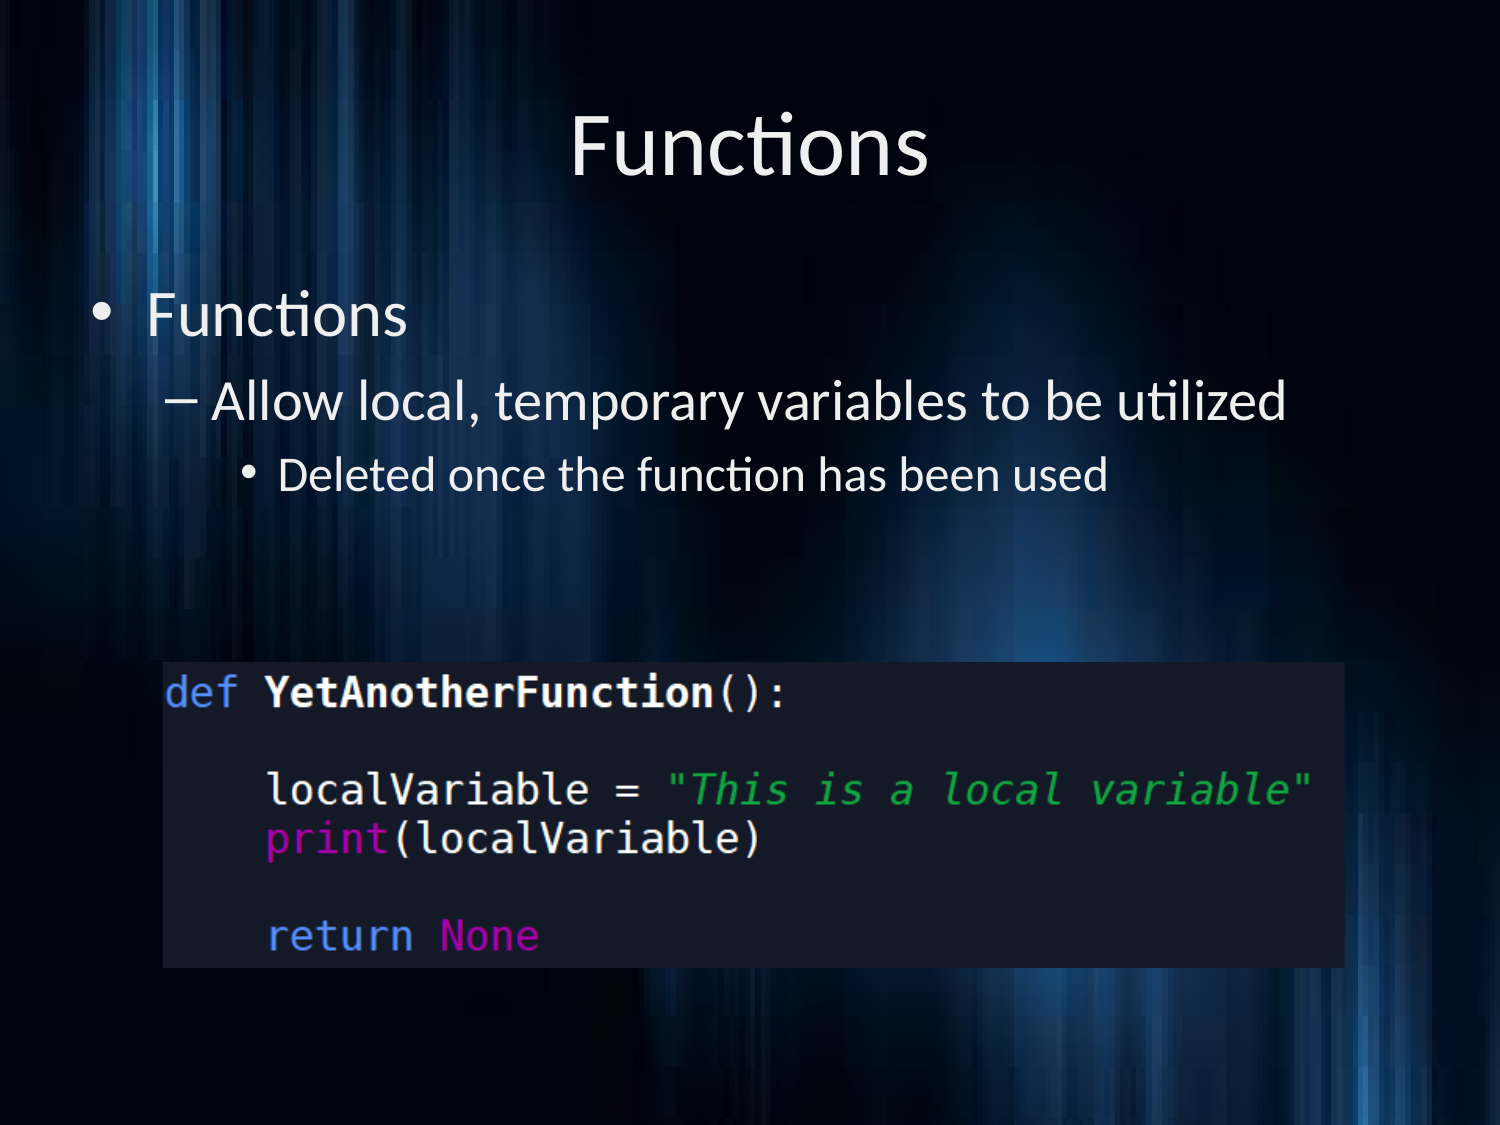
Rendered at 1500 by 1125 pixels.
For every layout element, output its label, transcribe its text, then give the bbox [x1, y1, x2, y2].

picture [0, 0, 1500, 1125]
title Functions [75, 45, 1425, 233]
list Functions Allow local, temporary variables to be utilized Deleted once the function has been used [75, 262, 1425, 1005]
